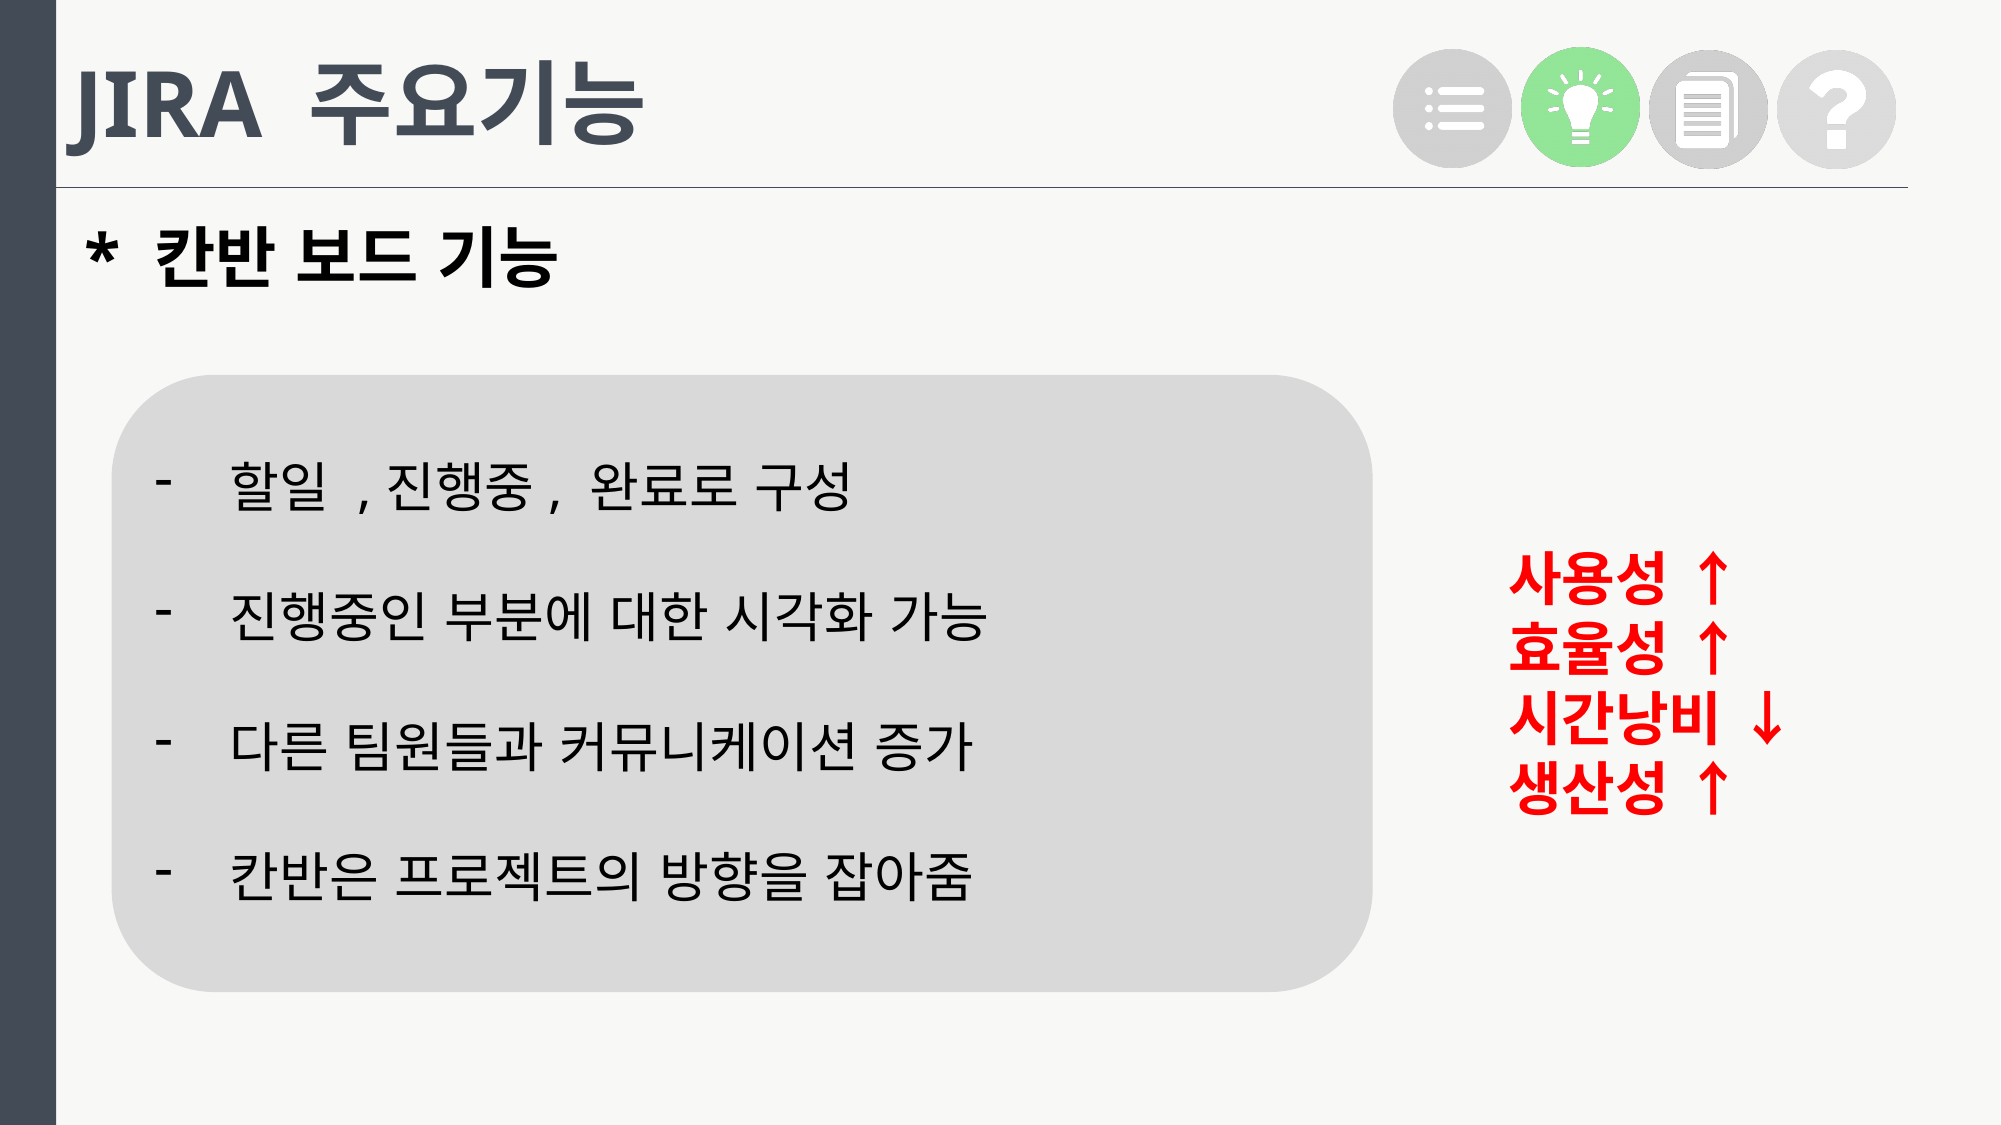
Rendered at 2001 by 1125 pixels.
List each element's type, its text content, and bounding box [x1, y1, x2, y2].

text_box [0, 0, 57, 1125]
text_box JIRA 주요기능 [58, 38, 662, 163]
text_box * 칸반 보드 기능 [69, 208, 576, 304]
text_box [1777, 50, 1896, 169]
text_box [1649, 50, 1768, 169]
text_box [110, 373, 1374, 994]
text_box 할일 ,진행중, 완료로 구성 진행중인 부분에 대한 시각화 가능 다른 팀원들과 커뮤니케이션 증가 칸반은 프로젝트의 방향을 잡아줌 [139, 446, 1309, 916]
text_box 사용성 ↑ 효율성 ↑ 시간낭비 ↓ 생산성 ↑ [1493, 534, 1896, 830]
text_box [1521, 47, 1640, 167]
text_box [1393, 49, 1512, 168]
